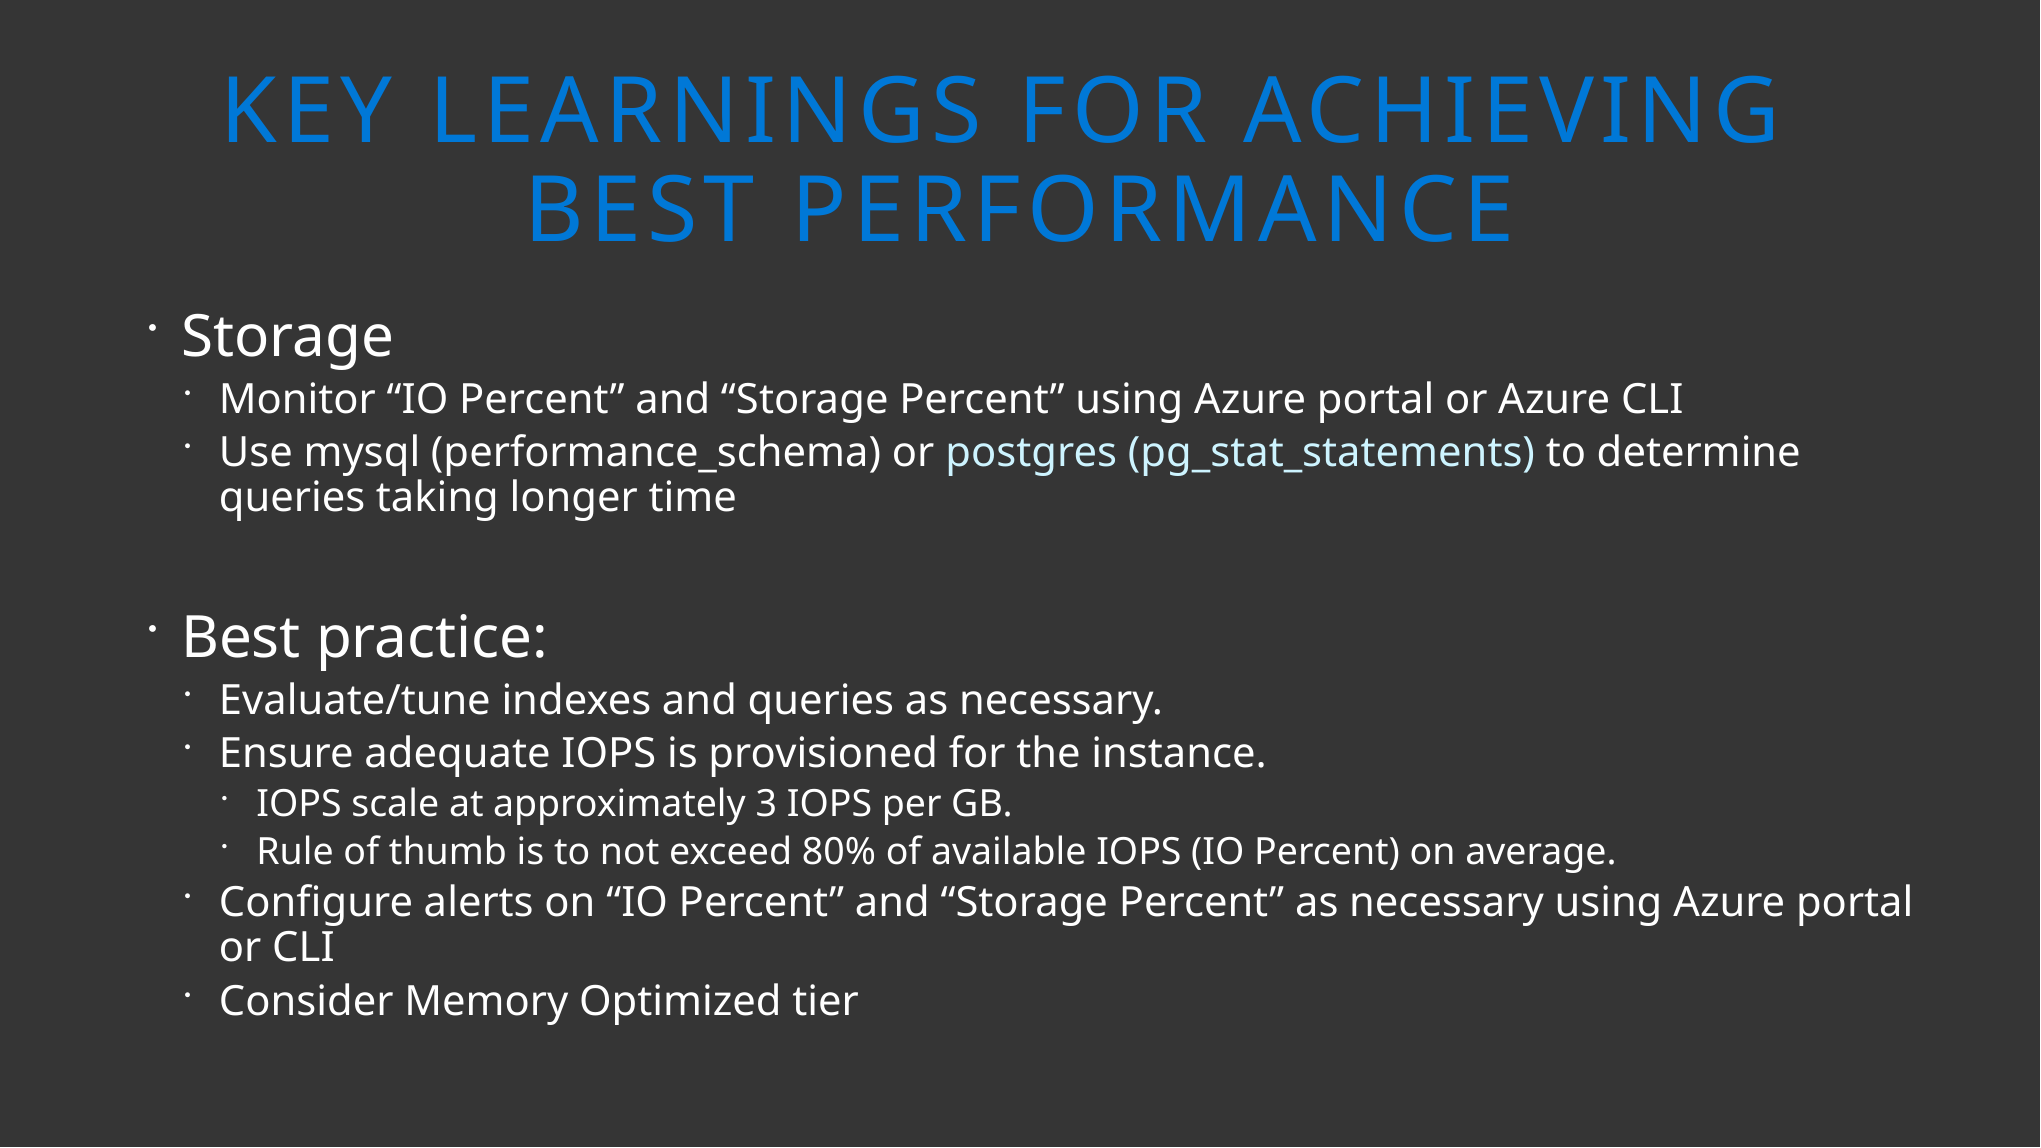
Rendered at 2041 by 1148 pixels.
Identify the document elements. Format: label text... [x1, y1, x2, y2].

title Key learnings for achieving best performance [45, 48, 1996, 146]
list Storage Monitor “IO Percent” and “Storage Percent” using Azure portal or Azure CLI Use mysql (performance_schema) or postgres (pg_stat_statements) to determine queries taking longer time Best practice: Evaluate/tune indexes and queries as necessary. Ensure adequate IOPS is provisioned for the instance. IOPS scale at approximately 3 IOPS per GB. Rule of thumb is to not exceed 80% of available IOPS (IO Percent) on average. Configure alerts on “IO Percent” and “Storage Percent” as necessary using Azure portal or CLI Consider Memory Optimized tier [119, 291, 1964, 1020]
